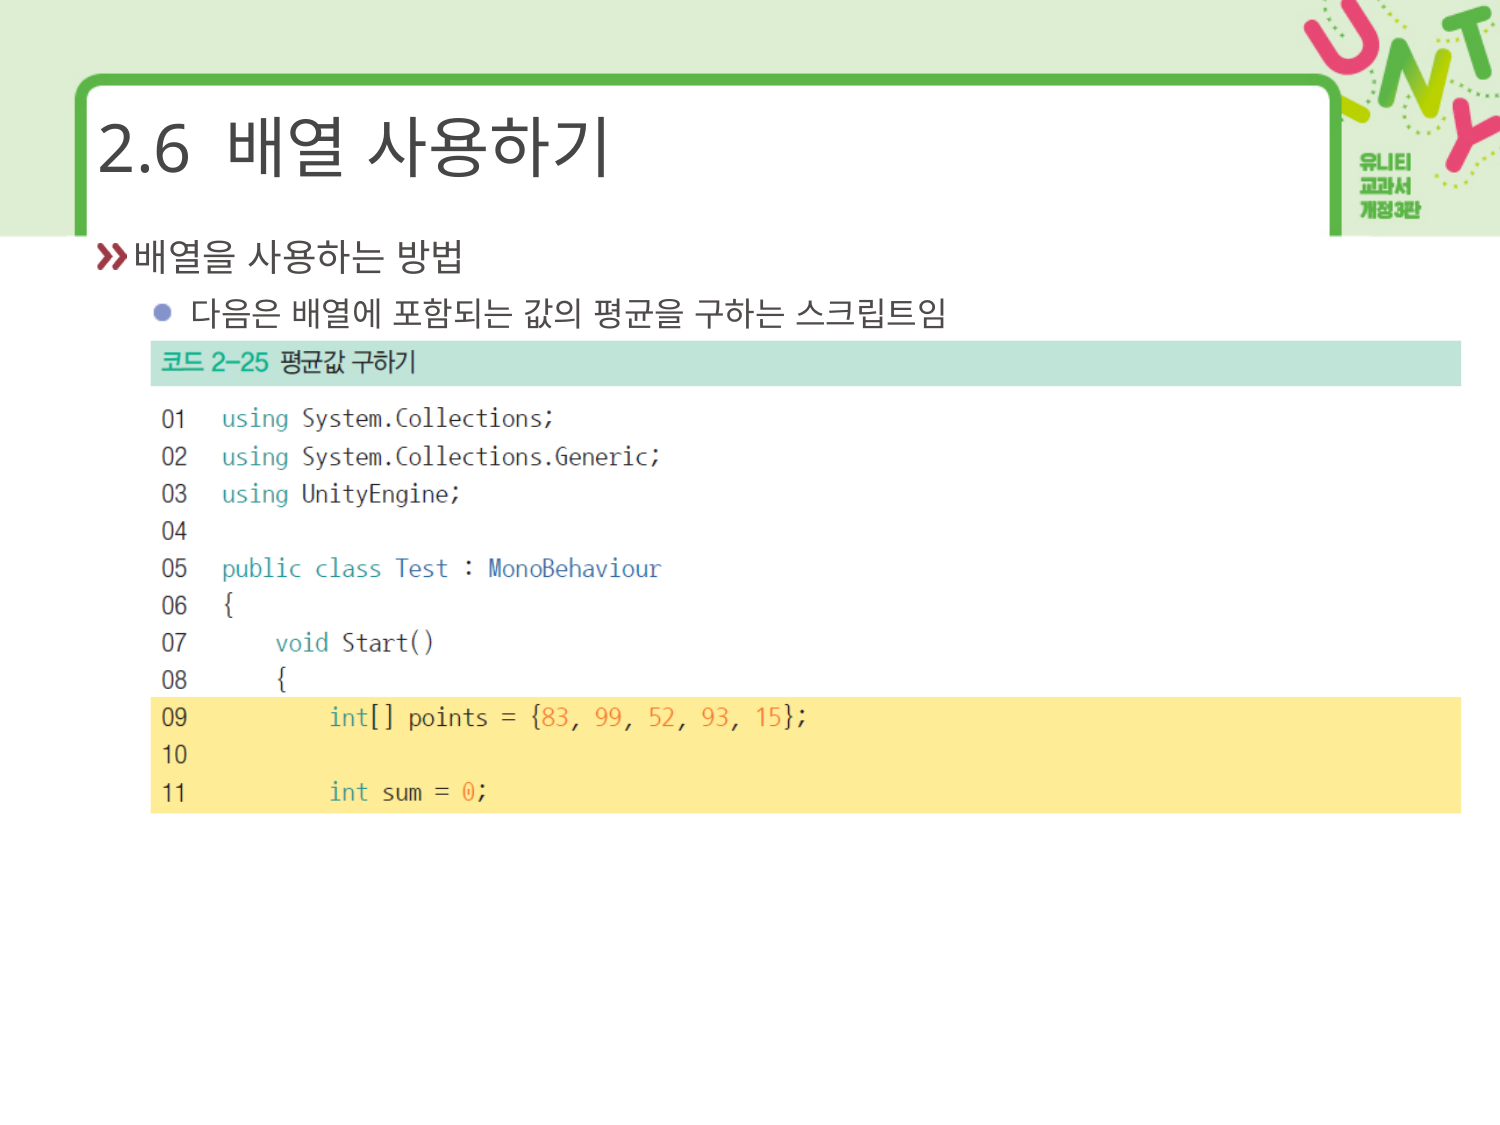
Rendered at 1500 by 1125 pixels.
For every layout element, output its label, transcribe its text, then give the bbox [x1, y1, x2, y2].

title 2.6 배열 사용하기 [82, 61, 1413, 193]
picture [0, 0, 1500, 1125]
list 배열을 사용하는 방법 다음은 배열에 포함되는 값의 평균을 구하는 스크립트임 [81, 222, 1412, 1037]
